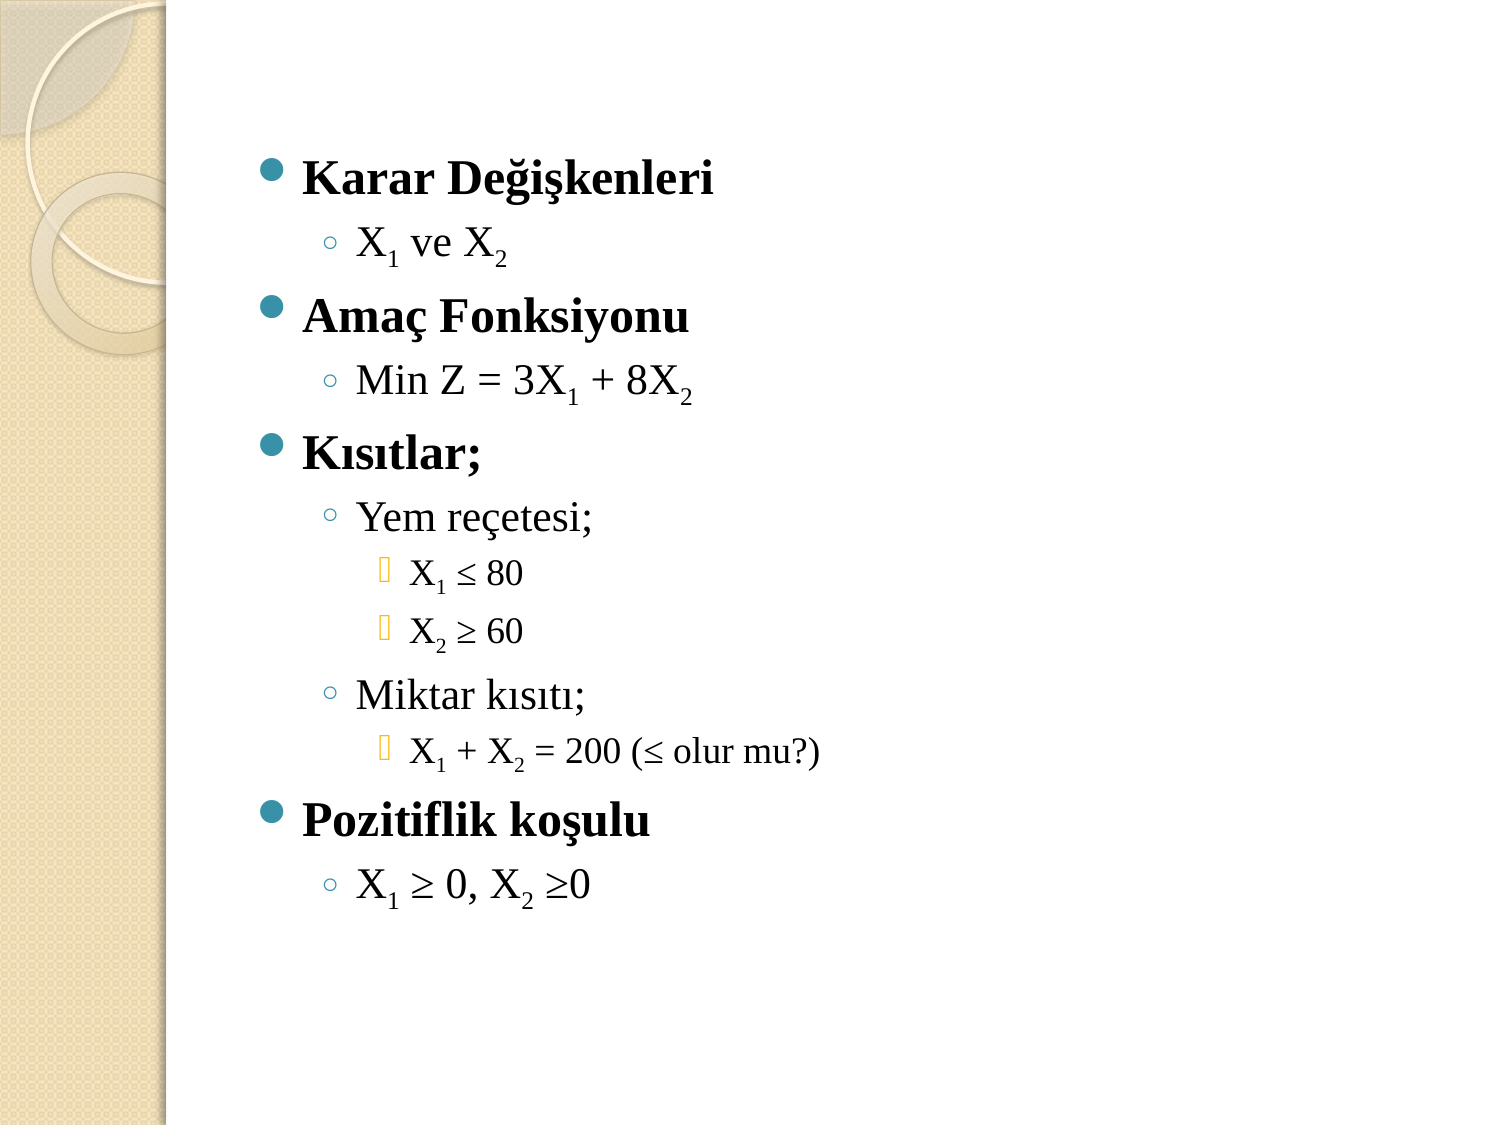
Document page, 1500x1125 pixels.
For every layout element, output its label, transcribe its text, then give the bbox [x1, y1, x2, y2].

list Karar Değişkenleri X1 ve X2 Amaç Fonksiyonu Min Z = 3X1 + 8X2 Kısıtlar; Yem reçetesi; X1 ≤ 80 X2 ≥ 60 Miktar kısıtı; X1 + X2 = 200 (≤ olur mu?) Pozitiflik koşulu X1 ≥ 0, X2 ≥0 [242, 137, 1473, 925]
